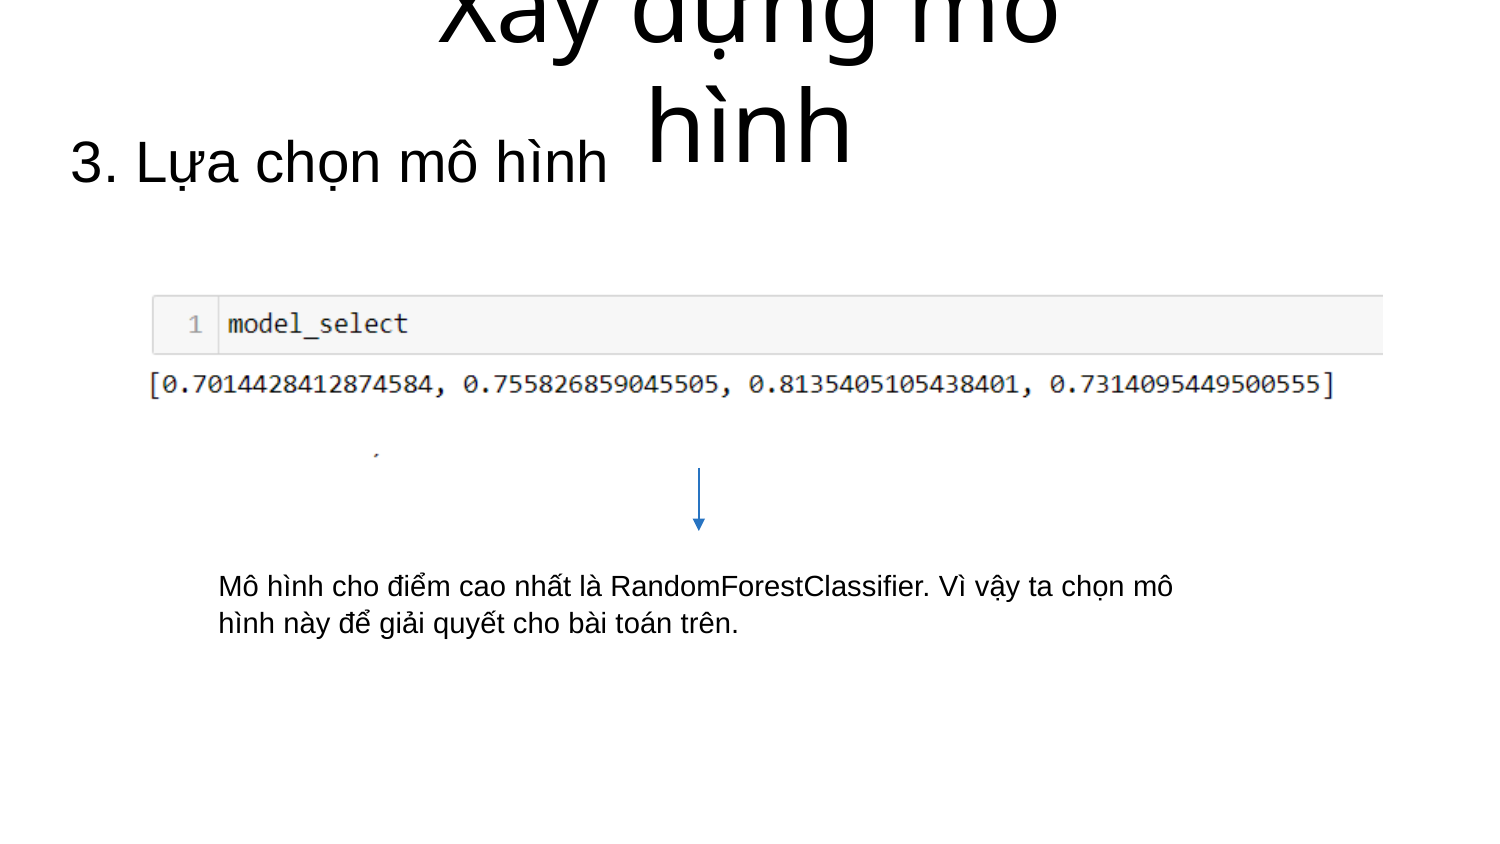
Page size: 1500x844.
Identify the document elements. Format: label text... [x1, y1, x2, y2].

text_box 3. Lựa chọn mô hình [55, 116, 859, 202]
text_box Xây dựng mô hình [348, 30, 1152, 95]
picture [143, 289, 1383, 459]
text_box Mô hình cho điểm cao nhất là RandomForestClassifier. Vì vậy ta chọn mô hình này để giải quyết cho bài toán trên. [203, 557, 1217, 647]
